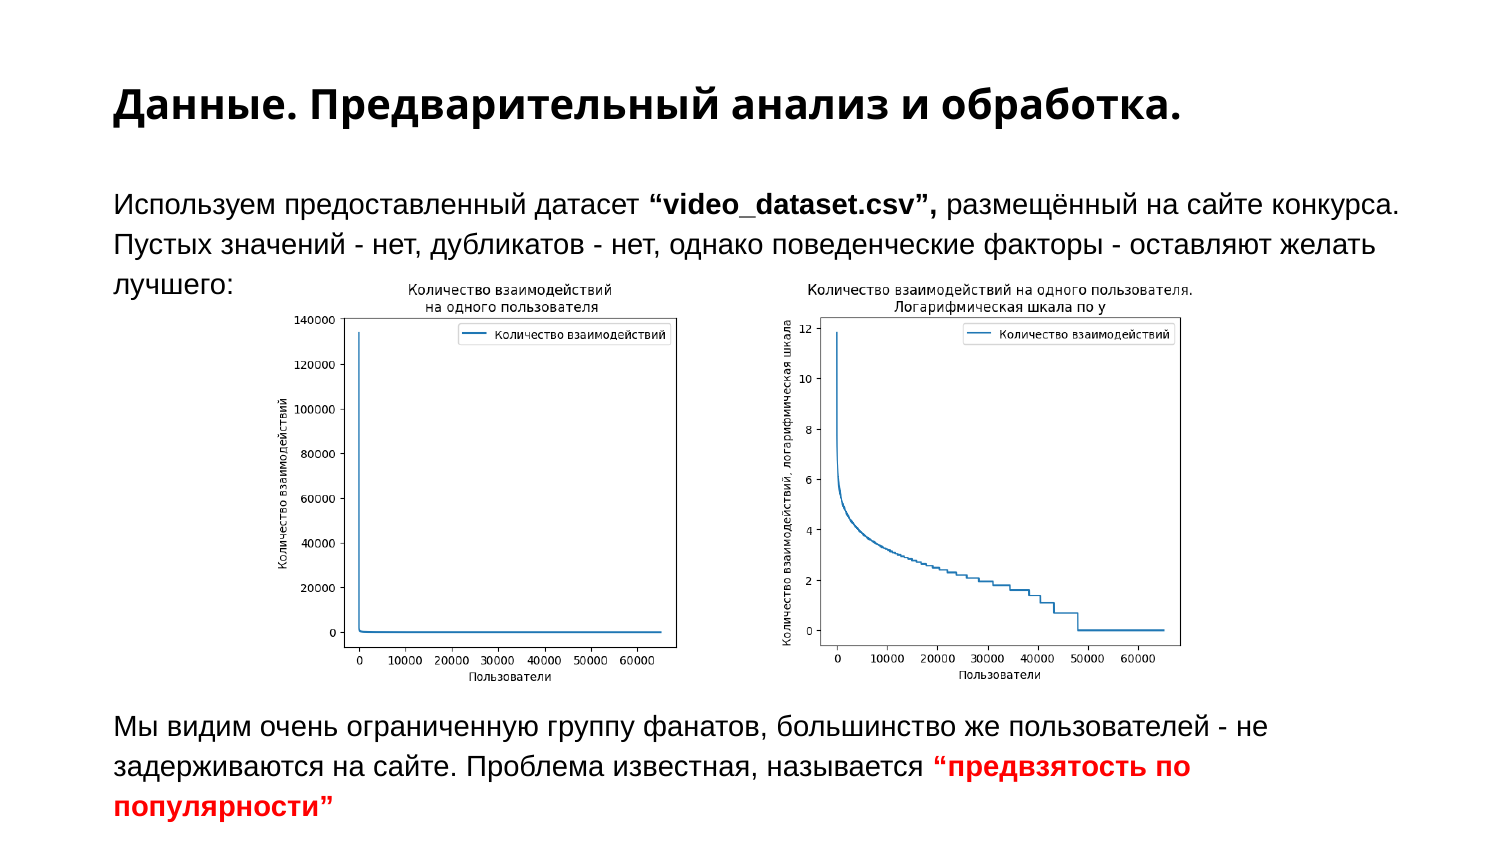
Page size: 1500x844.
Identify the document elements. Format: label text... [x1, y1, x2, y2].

text_box Используем предоставленный датасет “video_dataset.csv”, размещённый на сайте конкурса. Пустых значений - нет, дубликатов - нет, однако поведенческие факторы - оставляют желать лучшего: Мы видим очень ограниченную группу фанатов, большинство же пользователей - не задерживаются на сайте. Проблема известная, называется “предвзятость по популярности” [98, 165, 1431, 838]
picture [773, 274, 1200, 688]
title Данные. Предварительный анализ и обработка. [98, 63, 1496, 157]
picture [268, 275, 683, 690]
